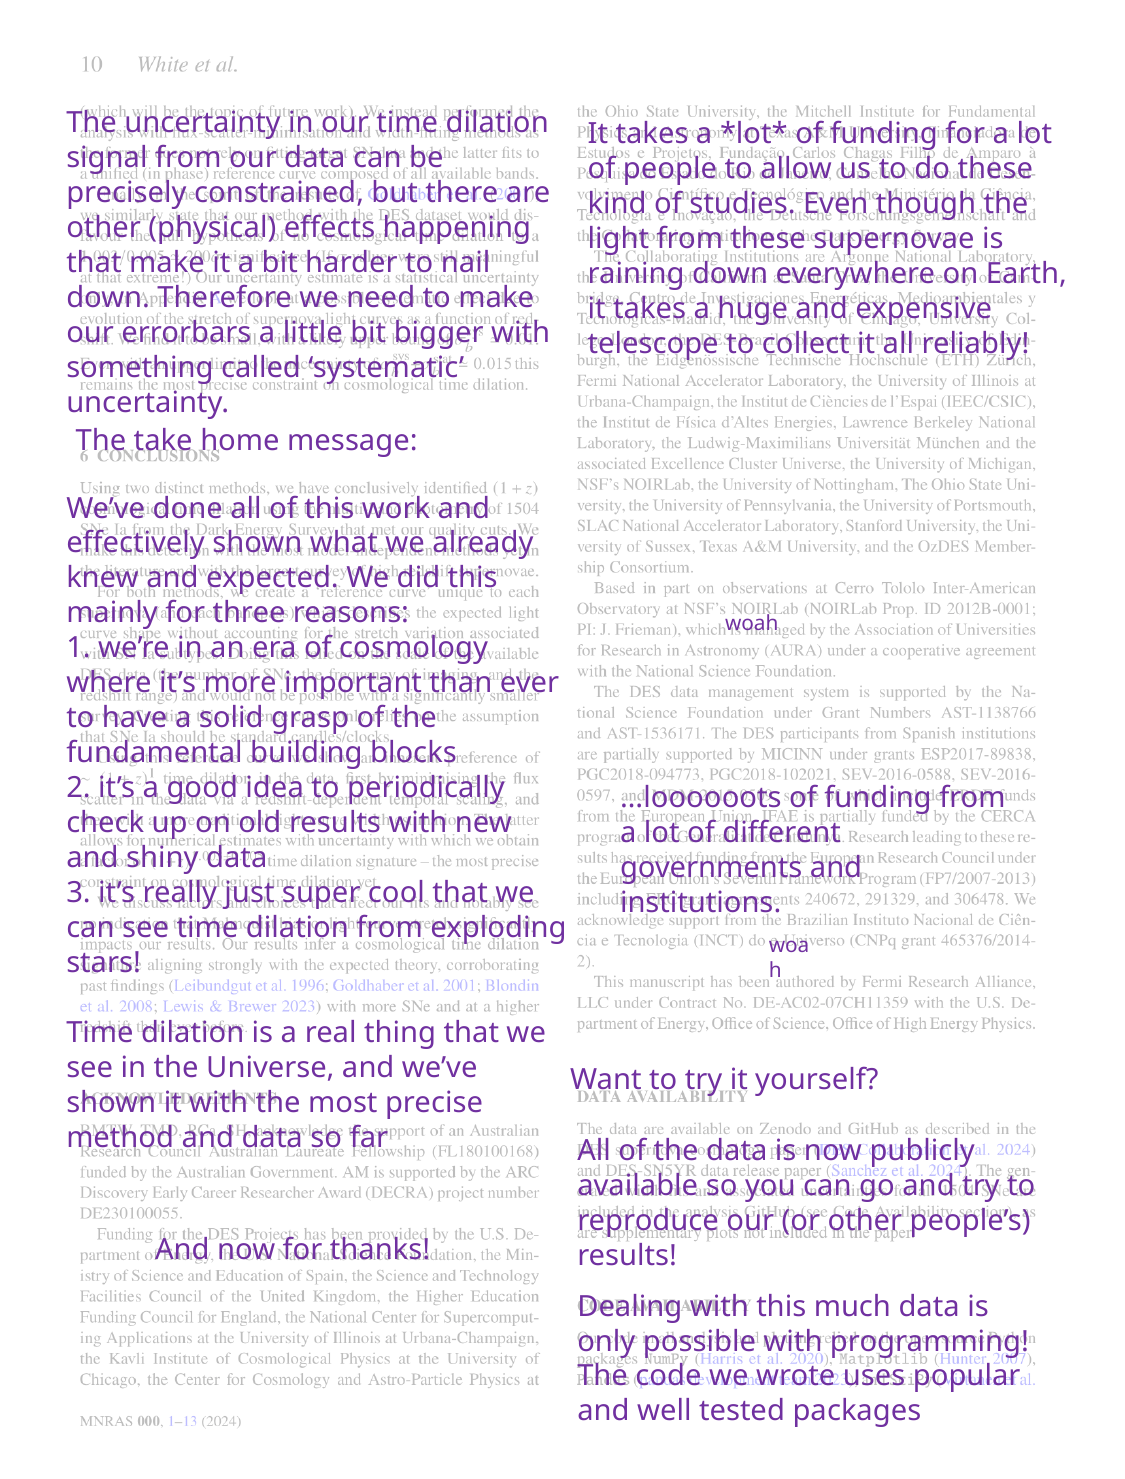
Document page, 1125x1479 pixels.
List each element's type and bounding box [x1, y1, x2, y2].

text_box [898, 331, 1118, 415]
text_box [831, 934, 1054, 1012]
text_box [745, 964, 766, 1010]
picture [0, 0, 1125, 1479]
text_box [581, 386, 1063, 724]
